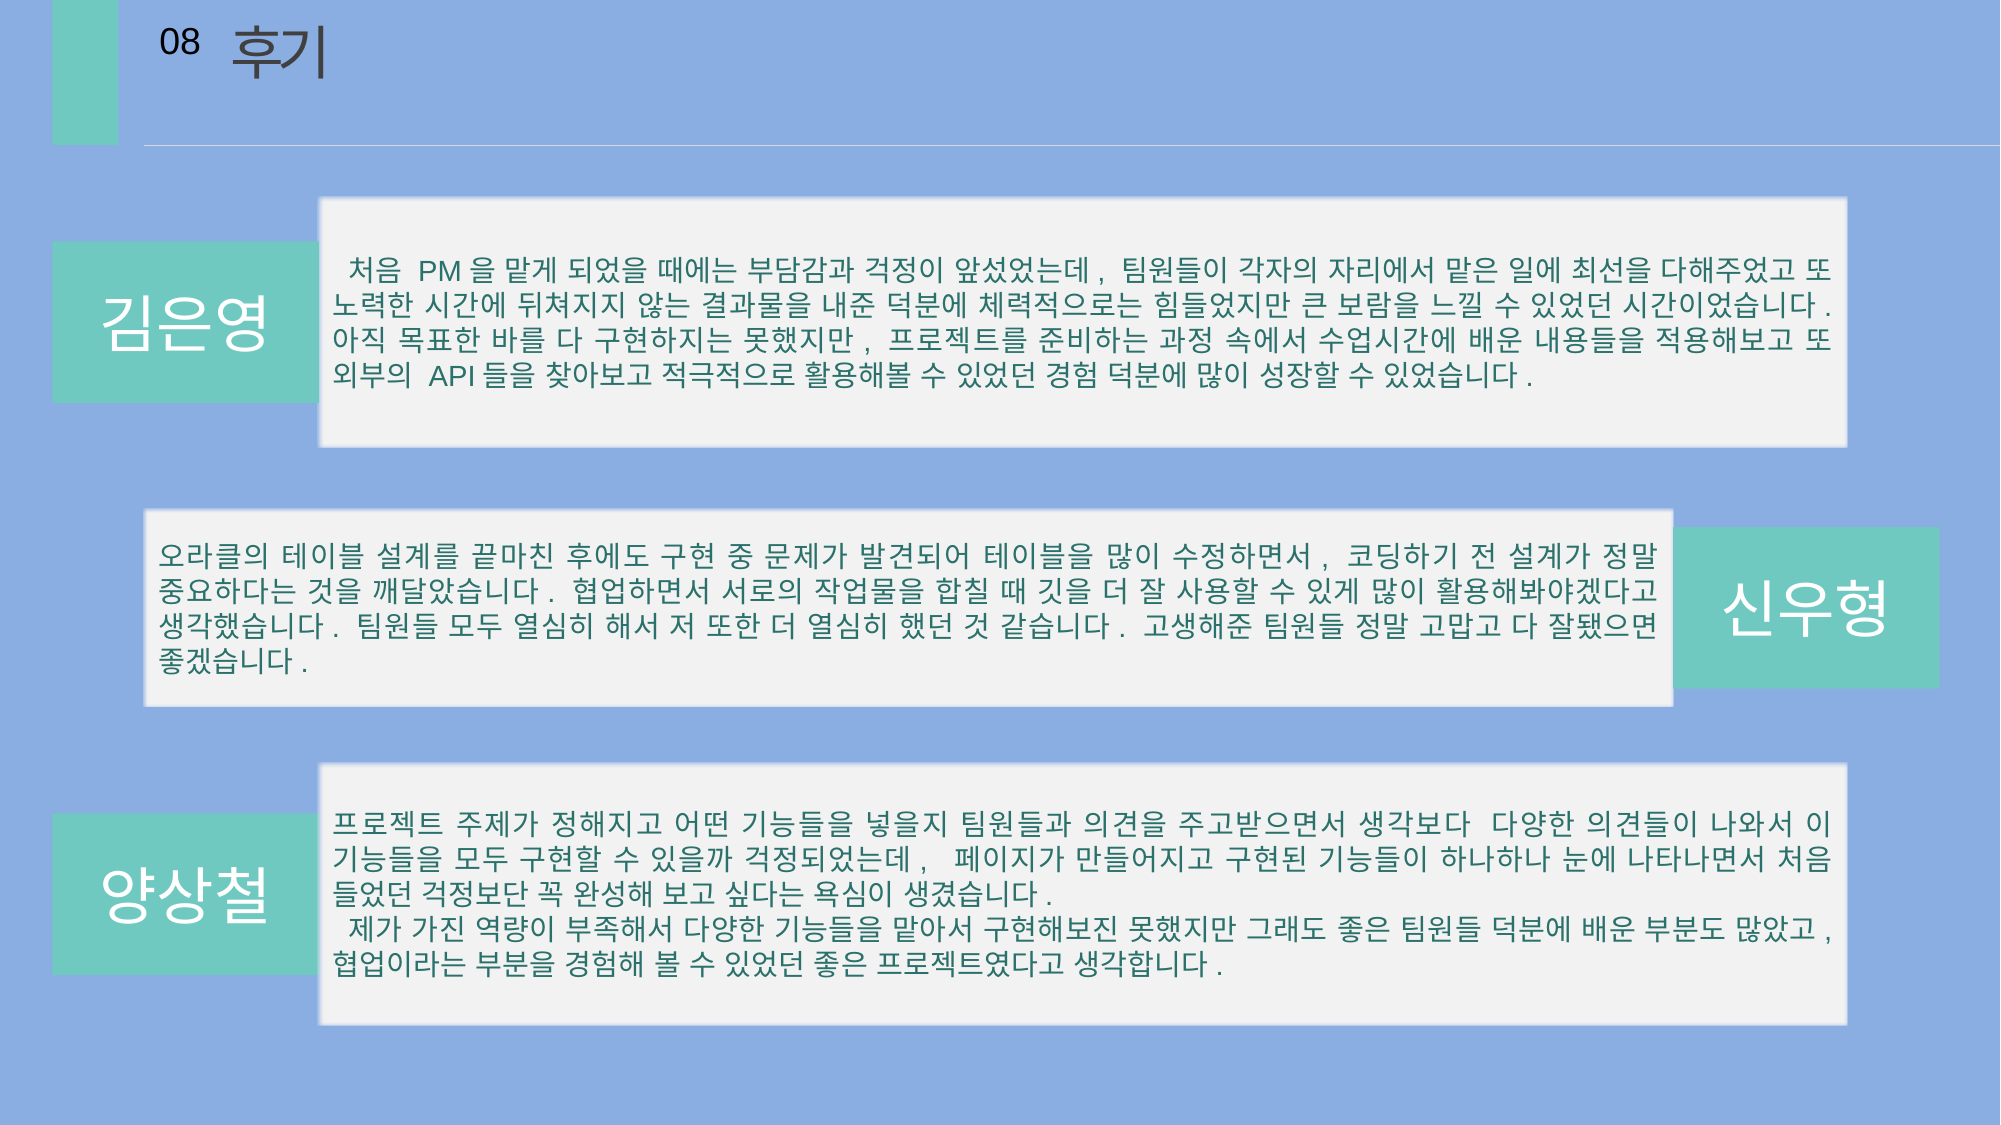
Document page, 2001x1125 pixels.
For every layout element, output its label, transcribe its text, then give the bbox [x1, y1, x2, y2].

text_box 08 [144, 9, 216, 70]
text_box 후기 [216, 8, 347, 94]
text_box 김은영 [51, 240, 320, 404]
text_box 오라클의 테이블 설계를 끝마친 후에도 구현 중 문제가 발견되어 테이블을 많이 수정하면서, 코딩하기 전 설계가 정말 중요하다는 것을 깨달았습니다. 협업하면서 서로의 작업물을 합칠 때 깃을 더 잘 사용할 수 있게 많이 활용해봐야겠다고 생각했습니다. 팀원들 모두 열심히 해서 저 또한 더 열심히 했던 것 같습니다. 고생해준 팀원들 정말 고맙고 다 잘됐으면 좋겠습니다. [145, 510, 1673, 706]
text_box 처음 PM을 맡게 되었을 때에는 부담감과 걱정이 앞섰었는데, 팀원들이 각자의 자리에서 맡은 일에 최선을 다해주었고 또 노력한 시간에 뒤쳐지지 않는 결과물을 내준 덕분에 체력적으로는 힘들었지만 큰 보람을 느낄 수 있었던 시간이었습니다. 아직 목표한 바를 다 구현하지는 못했지만, 프로젝트를 준비하는 과정 속에서 수업시간에 배운 내용들을 적용해보고 또 외부의 API들을 찾아보고 적극적으로 활용해볼 수 있었던 경험 덕분에 많이 성장할 수 있었습니다. [320, 199, 1847, 448]
text_box 프로젝트 주제가 정해지고 어떤 기능들을 넣을지 팀원들과 의견을 주고받으면서 생각보다 다양한 의견들이 나와서 이 기능들을 모두 구현할 수 있을까 걱정되었는데, 페이지가 만들어지고 구현된 기능들이 하나하나 눈에 나타나면서 처음 들었던 걱정보단 꼭 완성해 보고 싶다는 욕심이 생겼습니다. 제가 가진 역량이 부족해서 다양한 기능들을 맡아서 구현해보진 못했지만 그래도 좋은 팀원들 덕분에 배운 부분도 많았고, 협업이라는 부분을 경험해 볼 수 있었던 좋은 프로젝트였다고 생각합니다. [317, 765, 1847, 1026]
text_box [51, 0, 119, 146]
text_box 양상철 [51, 812, 316, 976]
text_box 신우형 [1672, 526, 1941, 690]
